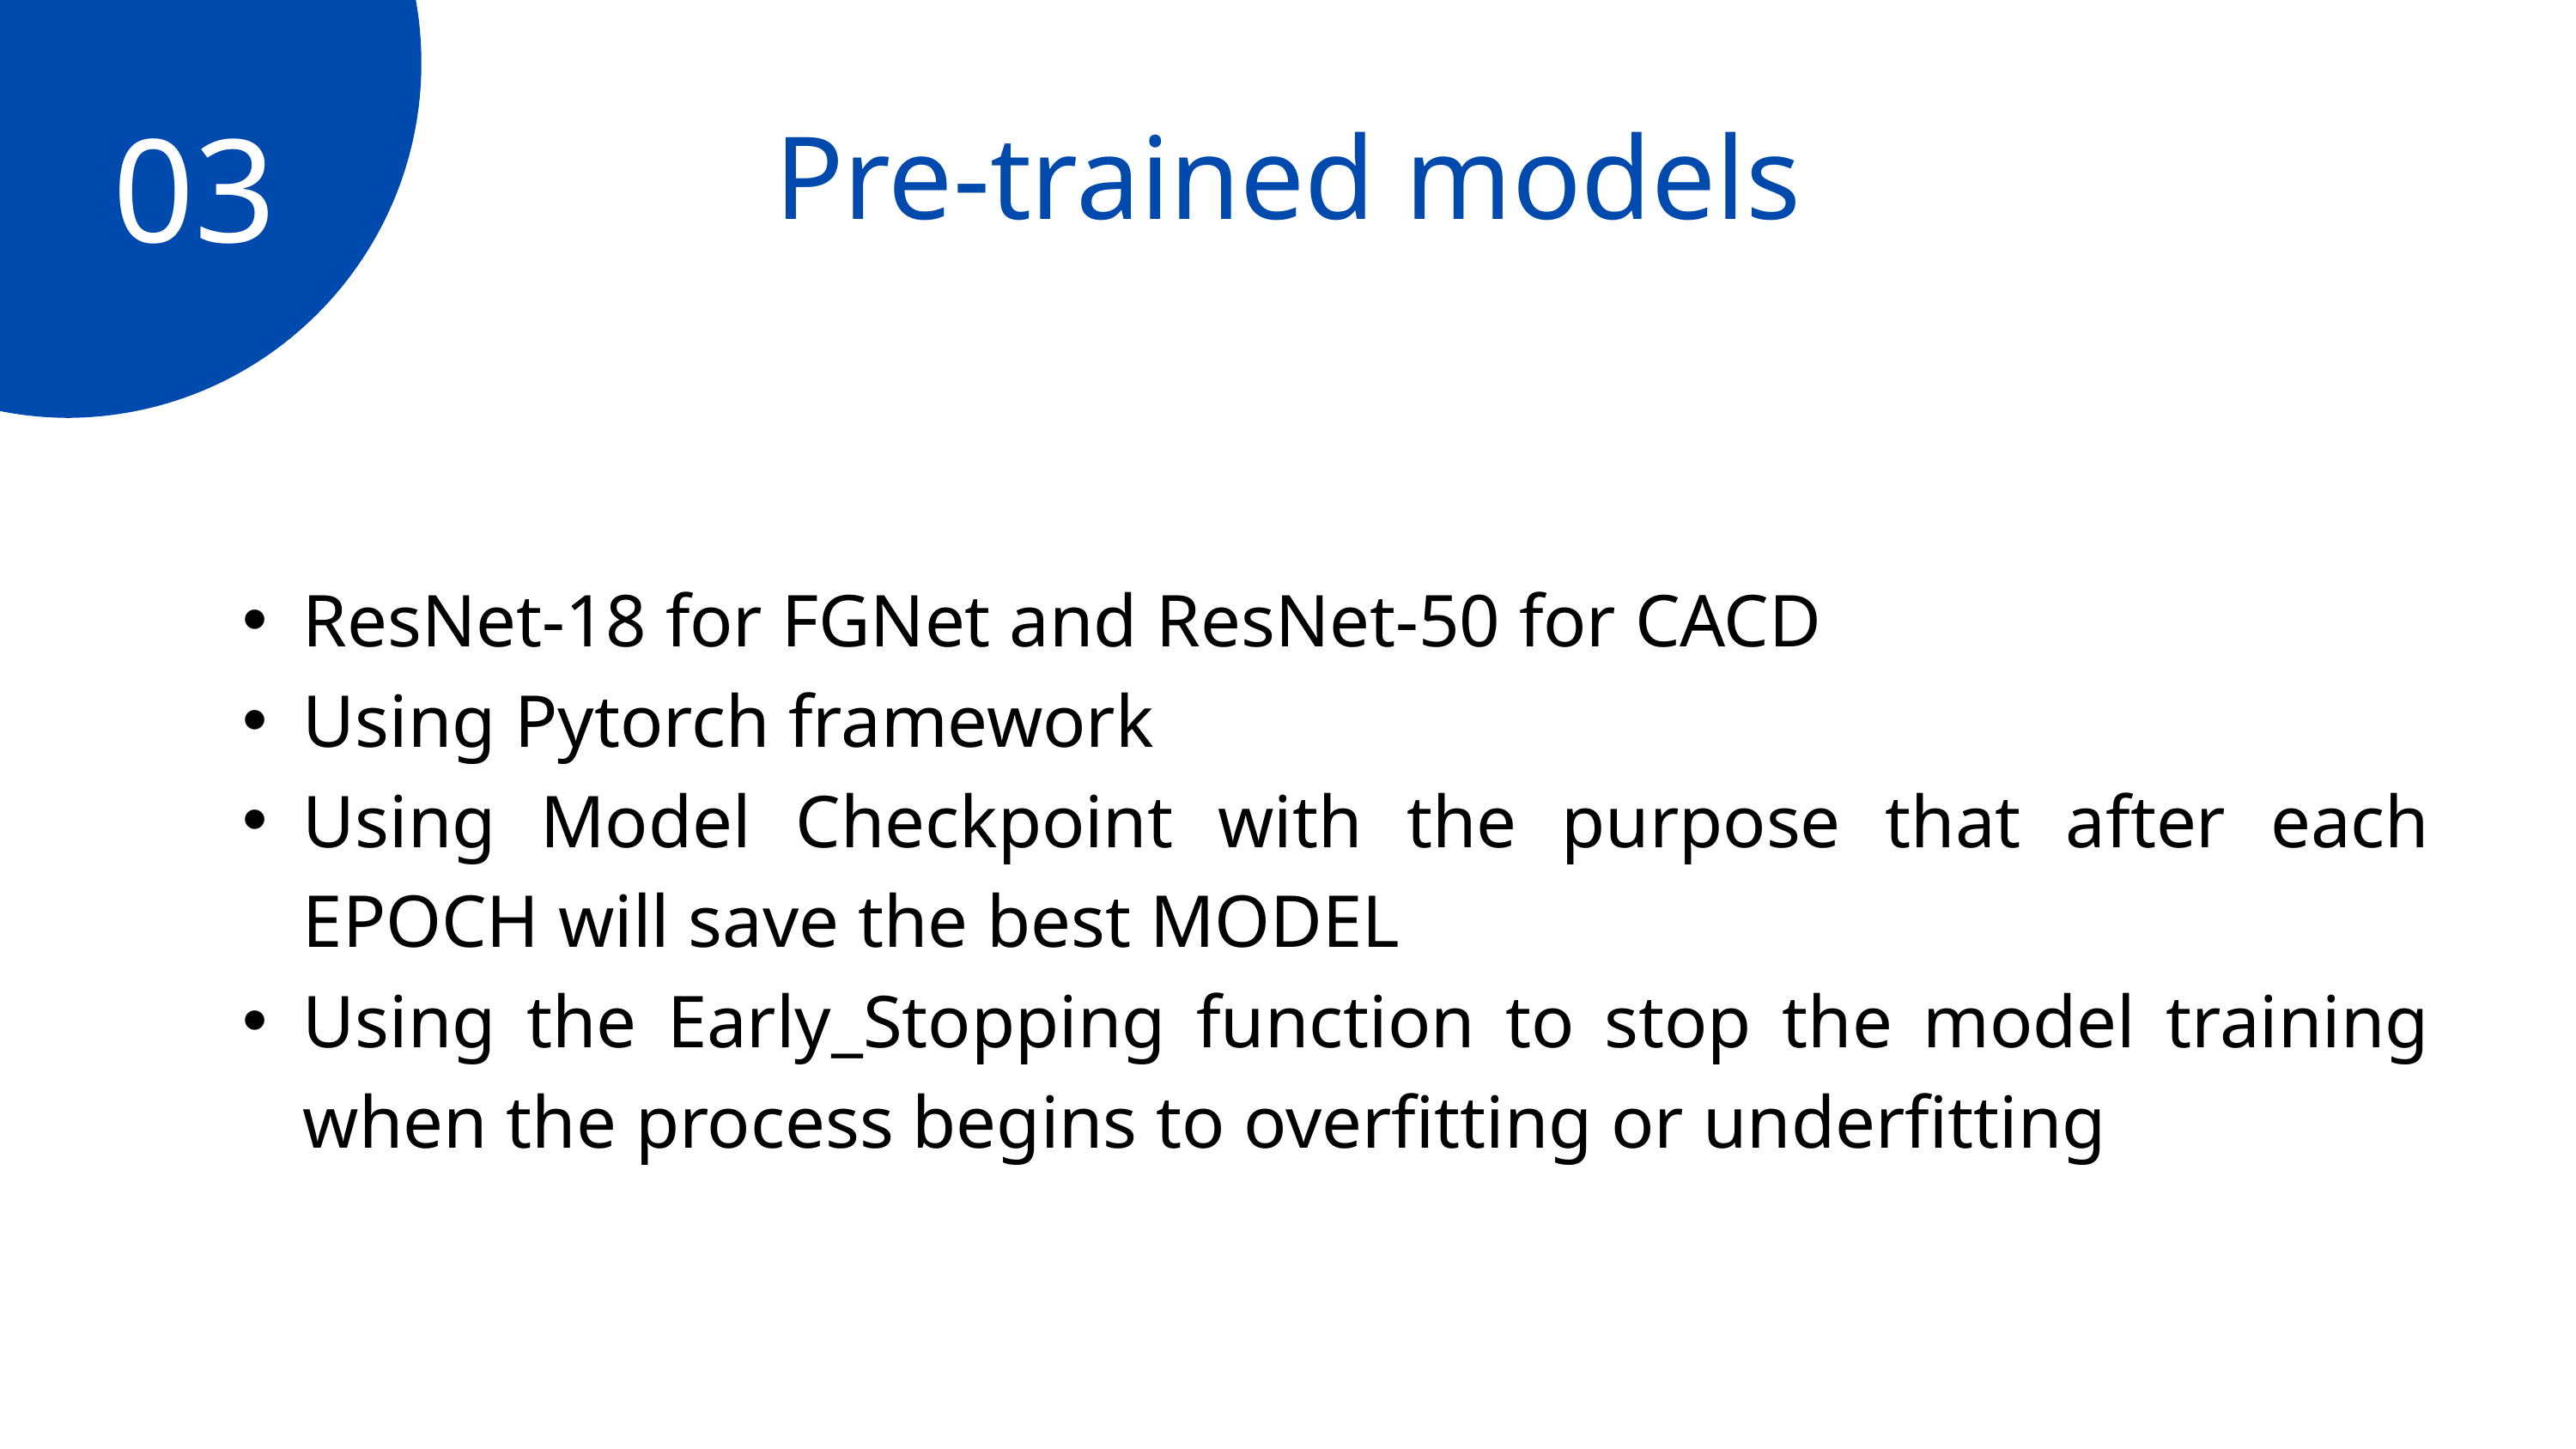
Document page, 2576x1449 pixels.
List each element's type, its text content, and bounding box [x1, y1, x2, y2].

text_box Pre-trained models [427, 58, 2365, 242]
text_box ResNet-18 for FGNet and ResNet-50 for CACD Using Pytorch framework Using Model Checkpoint with the purpose that after each EPOCH will save the best MODEL Using the Early_Stopping function to stop the model training when the process begins to overfitting or underfitting [181, 461, 2432, 1162]
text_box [0, 0, 423, 418]
